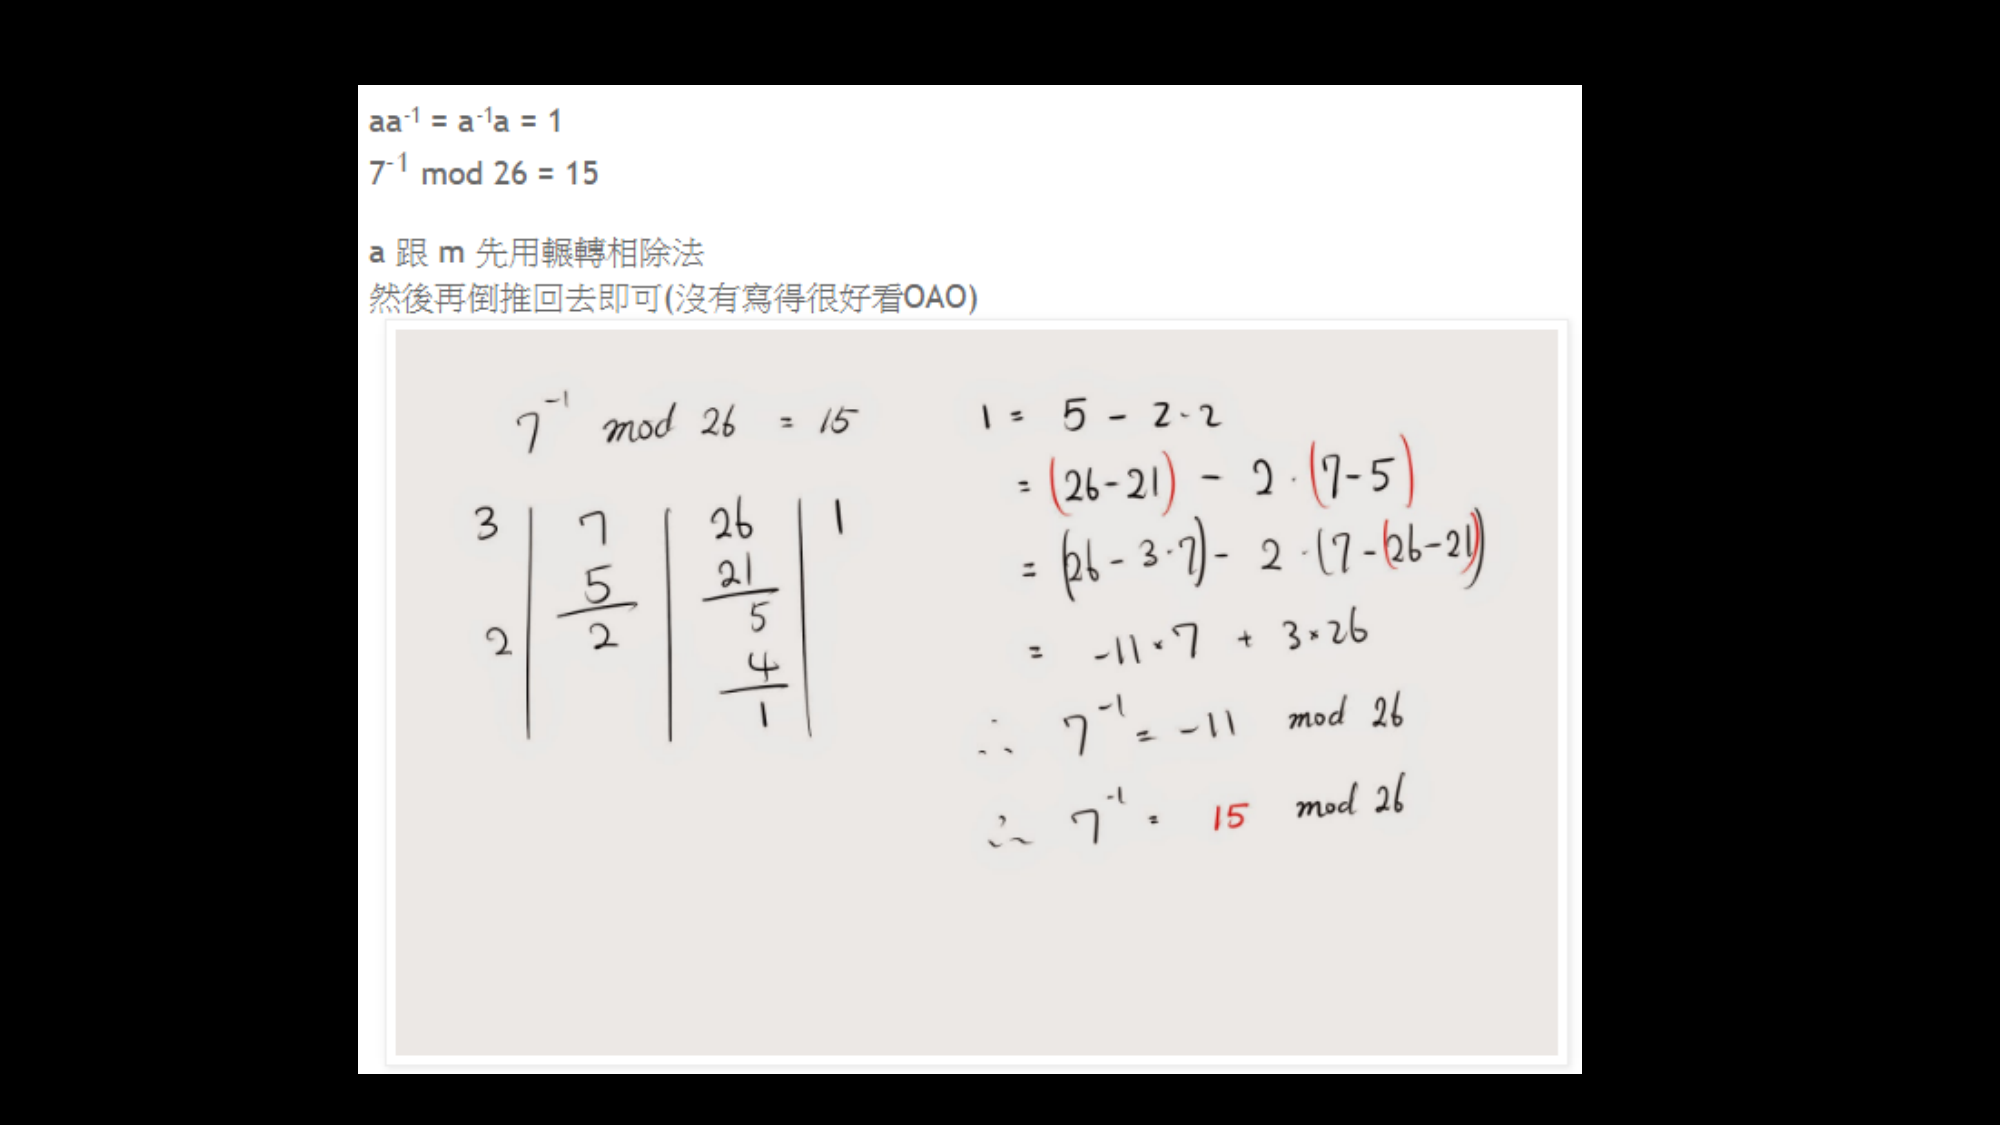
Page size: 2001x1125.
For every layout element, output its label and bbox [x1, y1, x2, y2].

picture [358, 84, 1582, 1075]
